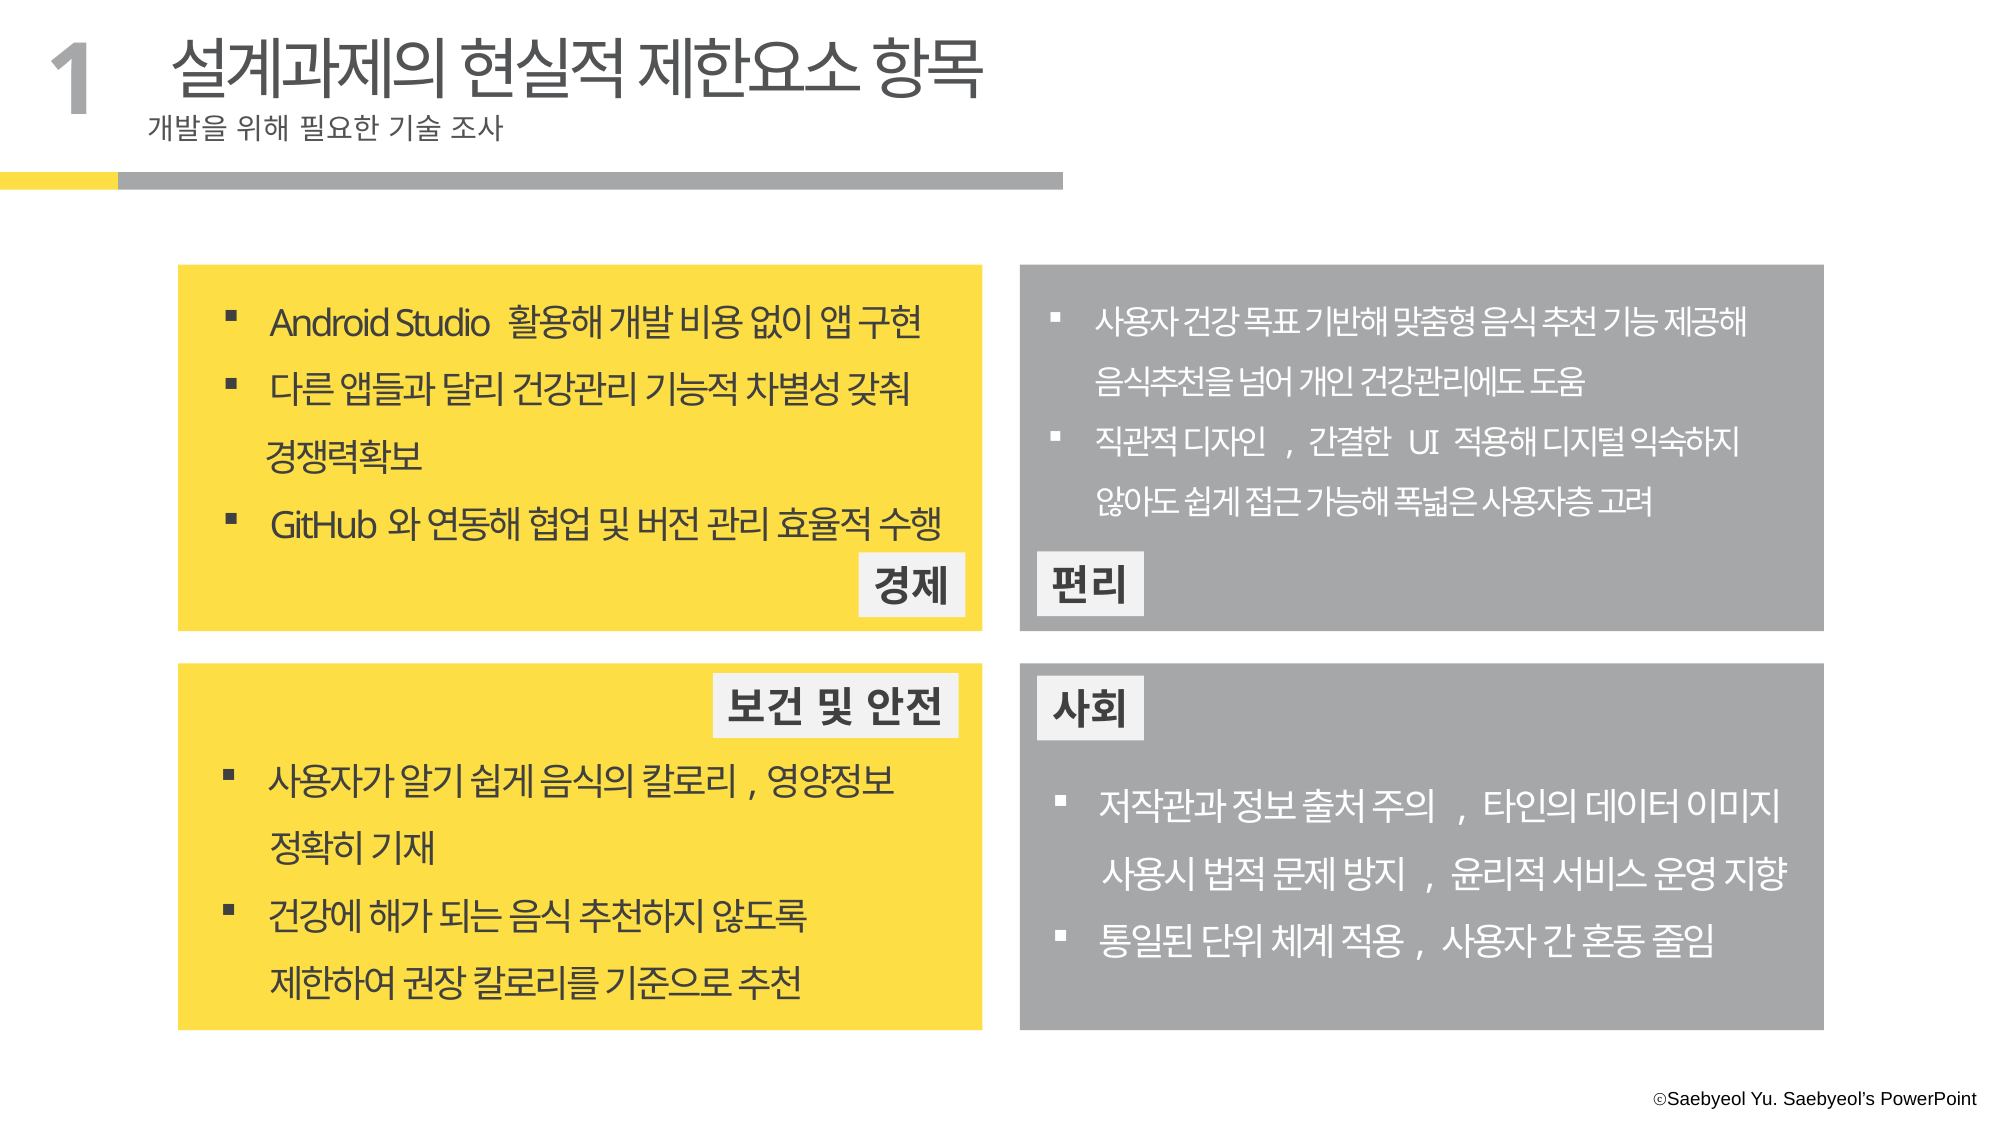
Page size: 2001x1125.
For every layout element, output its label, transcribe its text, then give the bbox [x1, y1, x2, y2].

text_box Android Studio 활용해 개발 비용 없이 앱 구현 다른 앱들과 달리 건강관리 기능적 차별성 갖춰 경쟁력확보 GitHub와 연동해 협업 및 버전 관리 효율적 수행 [207, 268, 959, 554]
text_box 1 [30, 7, 118, 143]
text_box 개발을 위해 필요한 기술 조사 [132, 103, 520, 153]
text_box 사회 [1037, 675, 1144, 741]
text_box [119, 171, 1064, 191]
text_box [0, 171, 119, 191]
text_box 편리 [1037, 589, 1144, 617]
text_box 설계과제의 현실적 제한요소 항목 [154, 19, 1002, 115]
text_box [1019, 662, 1825, 1031]
text_box 보건 및 안전 [712, 673, 959, 738]
text_box 저작관과 정보 출처 주의 , 타인의 데이터 이미지 사용시 법적 문제 방지 , 윤리적 서비스 운영 지향 통일된 단위 체계 적용, 사용자 간 혼동 줄임 [1037, 753, 1805, 971]
text_box [177, 662, 983, 1031]
text_box [1019, 263, 1825, 632]
text_box 사용자가 알기 쉽게 음식의 칼로리,영양정보 정확히 기재 건강에 해가 되는 음식 추천하지 않도록 제한하여 권장 칼로리를 기준으로 추천 [205, 727, 918, 1081]
text_box 사용자 건강 목표 기반해 맞춤형 음식 추천 기능 제공해 음식추천을 넘어 개인 건강관리에도 도움 직관적 디자인 , 간결한 UI 적용해 디지털 익숙하지 않아도 쉽게 접근 가능해 폭넓은 사용자층 고려 [1033, 274, 1836, 589]
text_box [177, 263, 983, 632]
text_box 경제 [858, 552, 966, 618]
